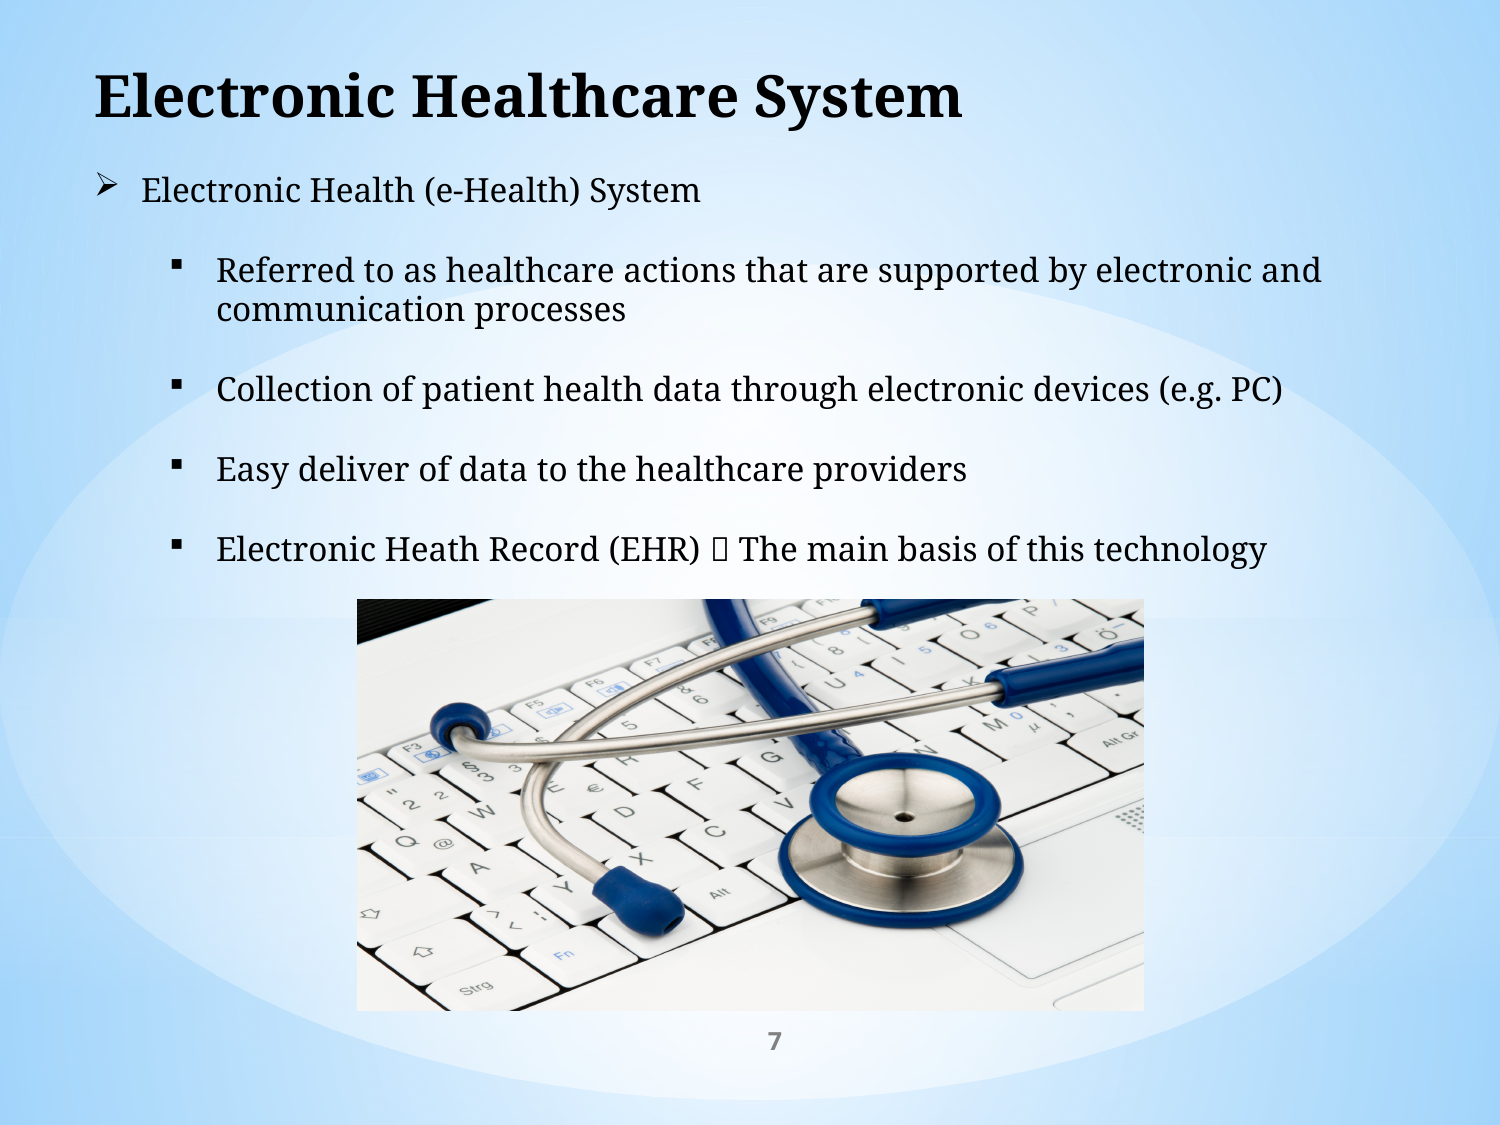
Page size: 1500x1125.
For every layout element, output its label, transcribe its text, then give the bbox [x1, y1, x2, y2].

picture [356, 599, 1145, 1012]
slide_number 7 [624, 1020, 925, 1073]
text_box Electronic Healthcare System Electronic Health (e-Health) System Referred to as healthcare actions that are supported by electronic and communication processes Collection of patient health data through electronic devices (e.g. PC) Easy deliver of data to the healthcare providers Electronic Heath Record (EHR)  The main basis of this technology [79, 51, 1425, 576]
